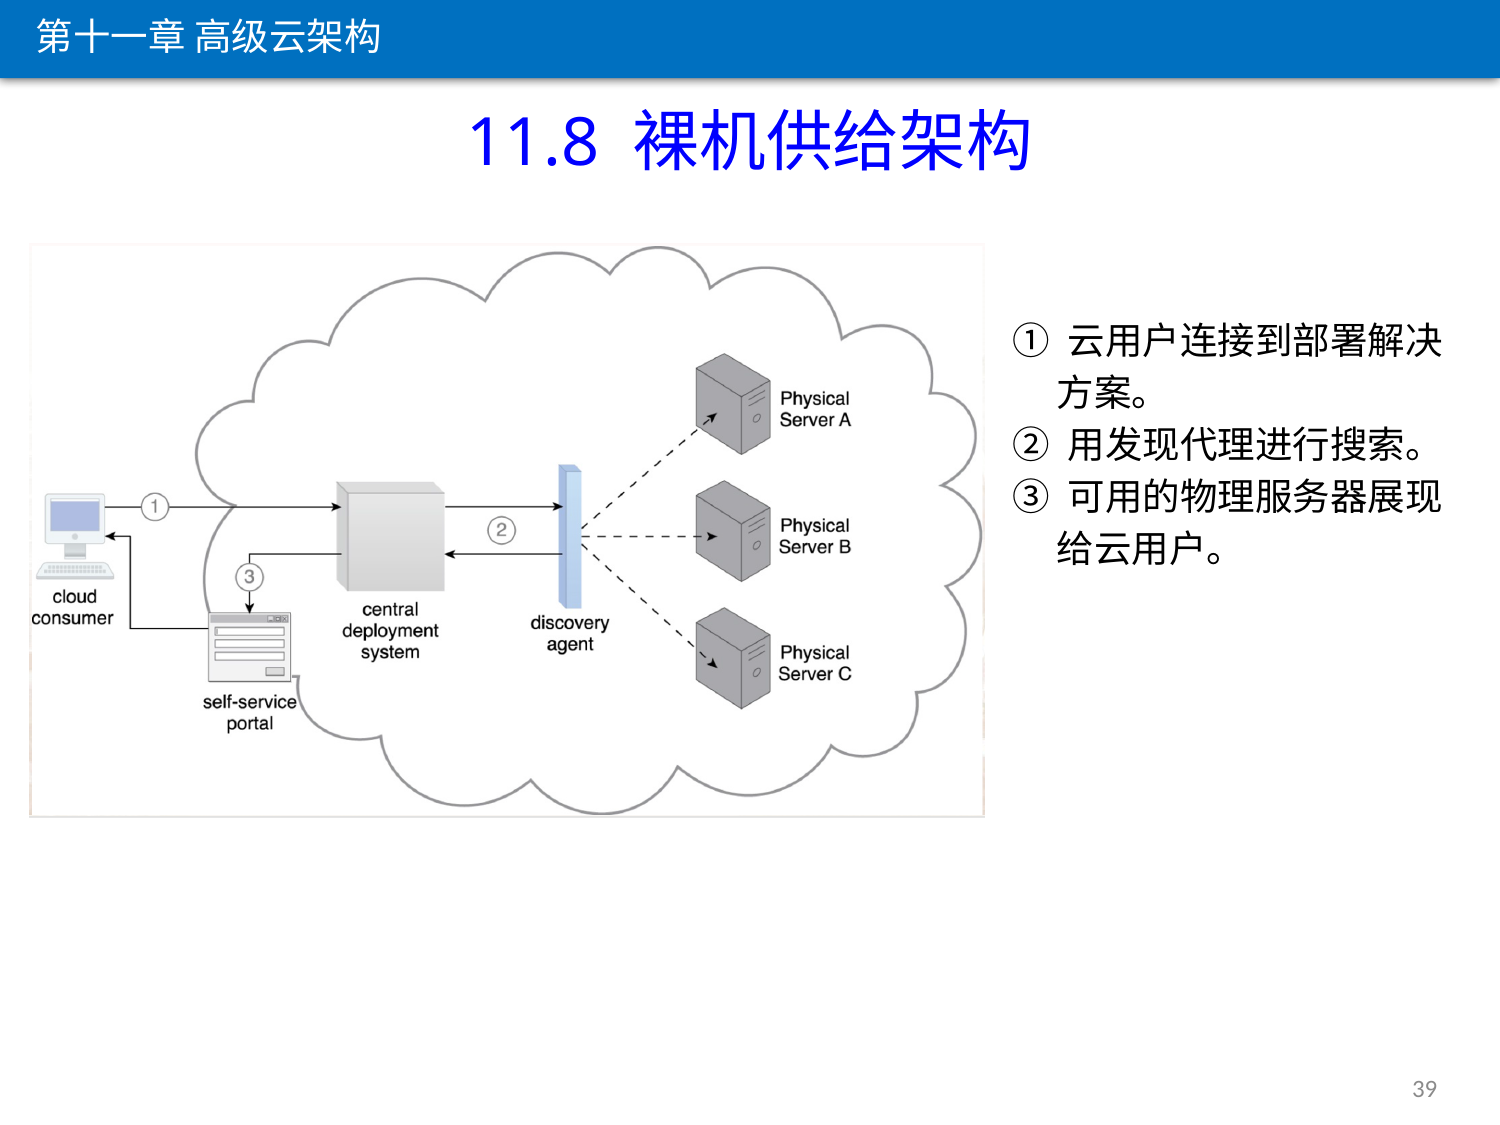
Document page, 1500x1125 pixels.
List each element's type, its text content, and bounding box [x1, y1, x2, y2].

text_box 第十一章 高级云架构 [20, 5, 397, 66]
text_box 11.8 裸机供给架构 [0, 91, 1500, 187]
slide_number 39 [1115, 1057, 1453, 1118]
picture [29, 243, 986, 818]
text_box [0, 0, 1500, 79]
text_box ① 云用户连接到部署解决方案。 ② 用发现代理进行搜索。 ③ 可用的物理服务器展现给云用户。 [998, 302, 1483, 578]
